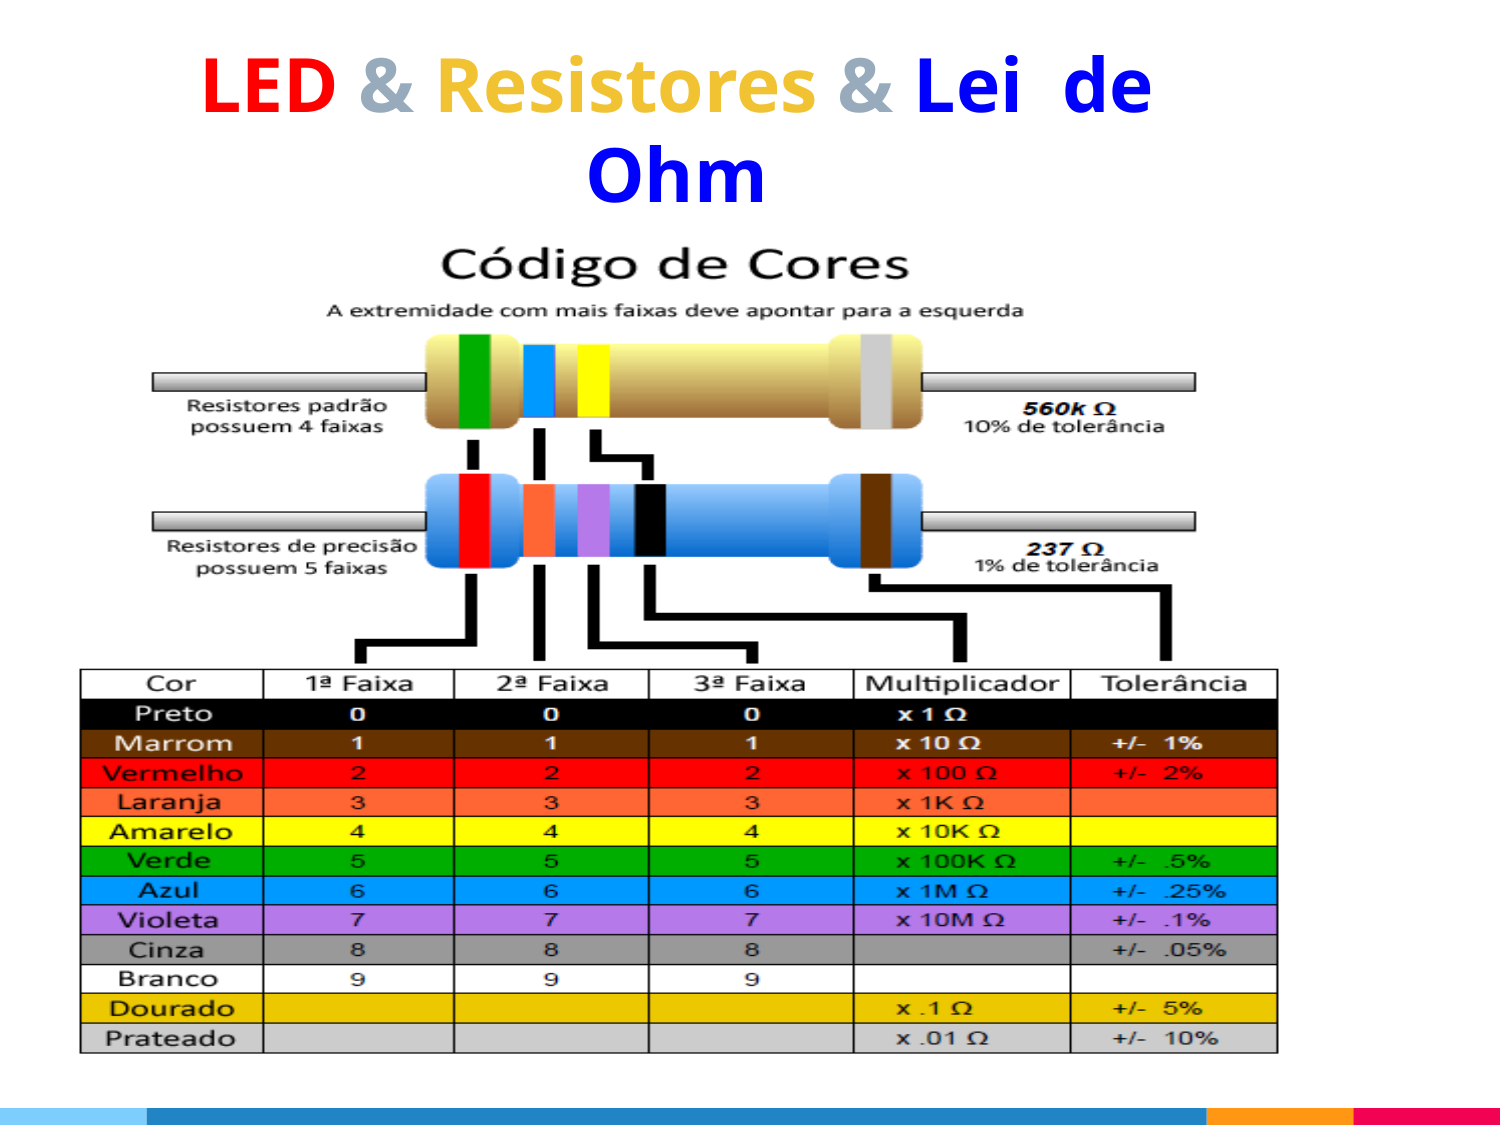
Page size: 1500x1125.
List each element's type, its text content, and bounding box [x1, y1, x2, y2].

picture [58, 232, 1303, 1073]
title LED & Resistores & Lei de Ohm [146, 45, 1207, 230]
